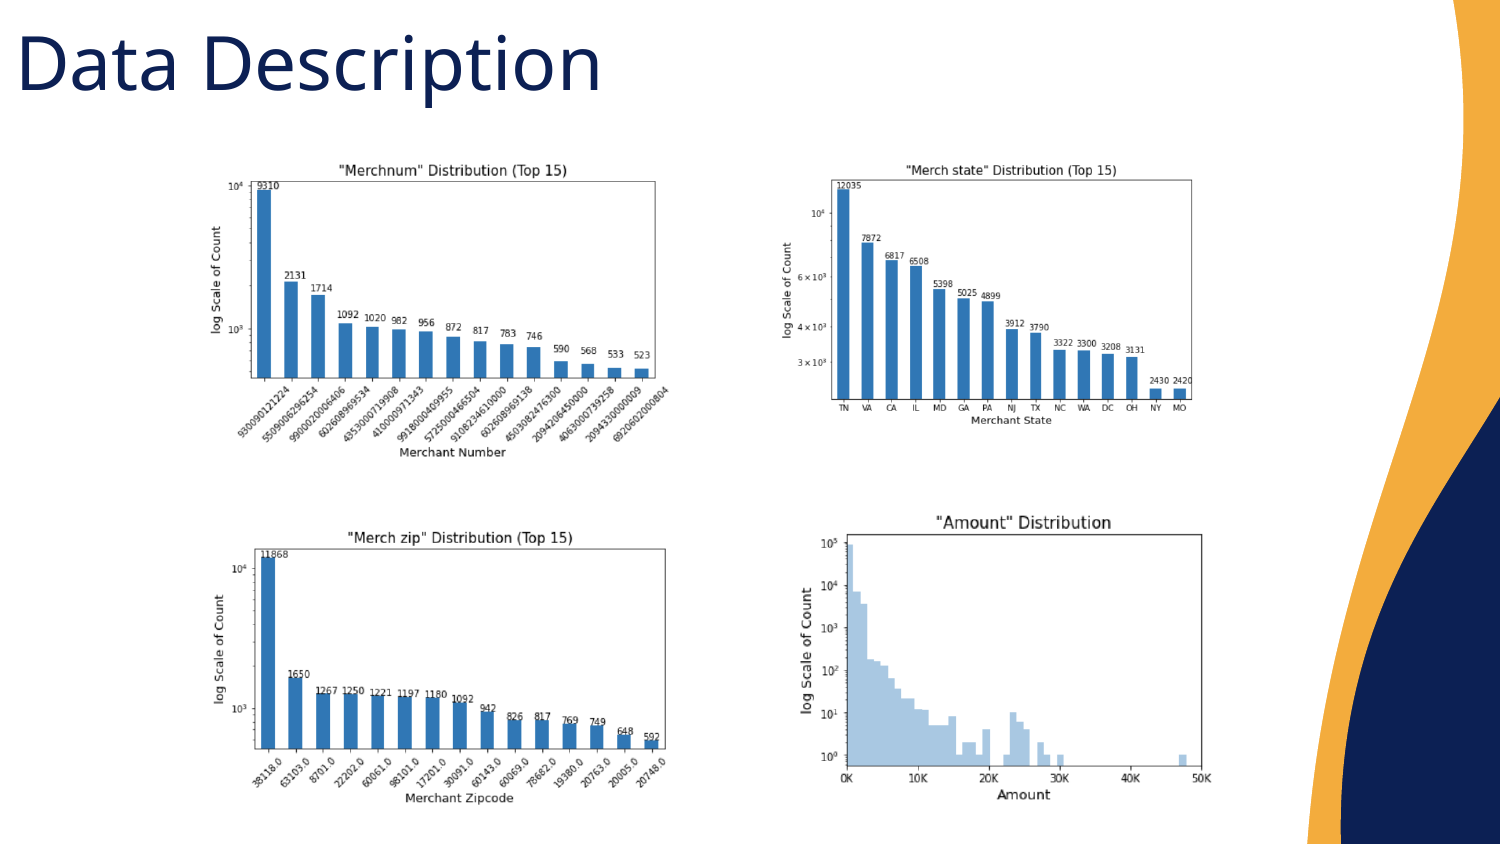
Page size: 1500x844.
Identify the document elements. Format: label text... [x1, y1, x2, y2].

picture [200, 523, 706, 819]
title Data Description [0, 20, 1264, 100]
picture [772, 156, 1210, 431]
picture [200, 156, 677, 468]
picture [791, 508, 1229, 811]
